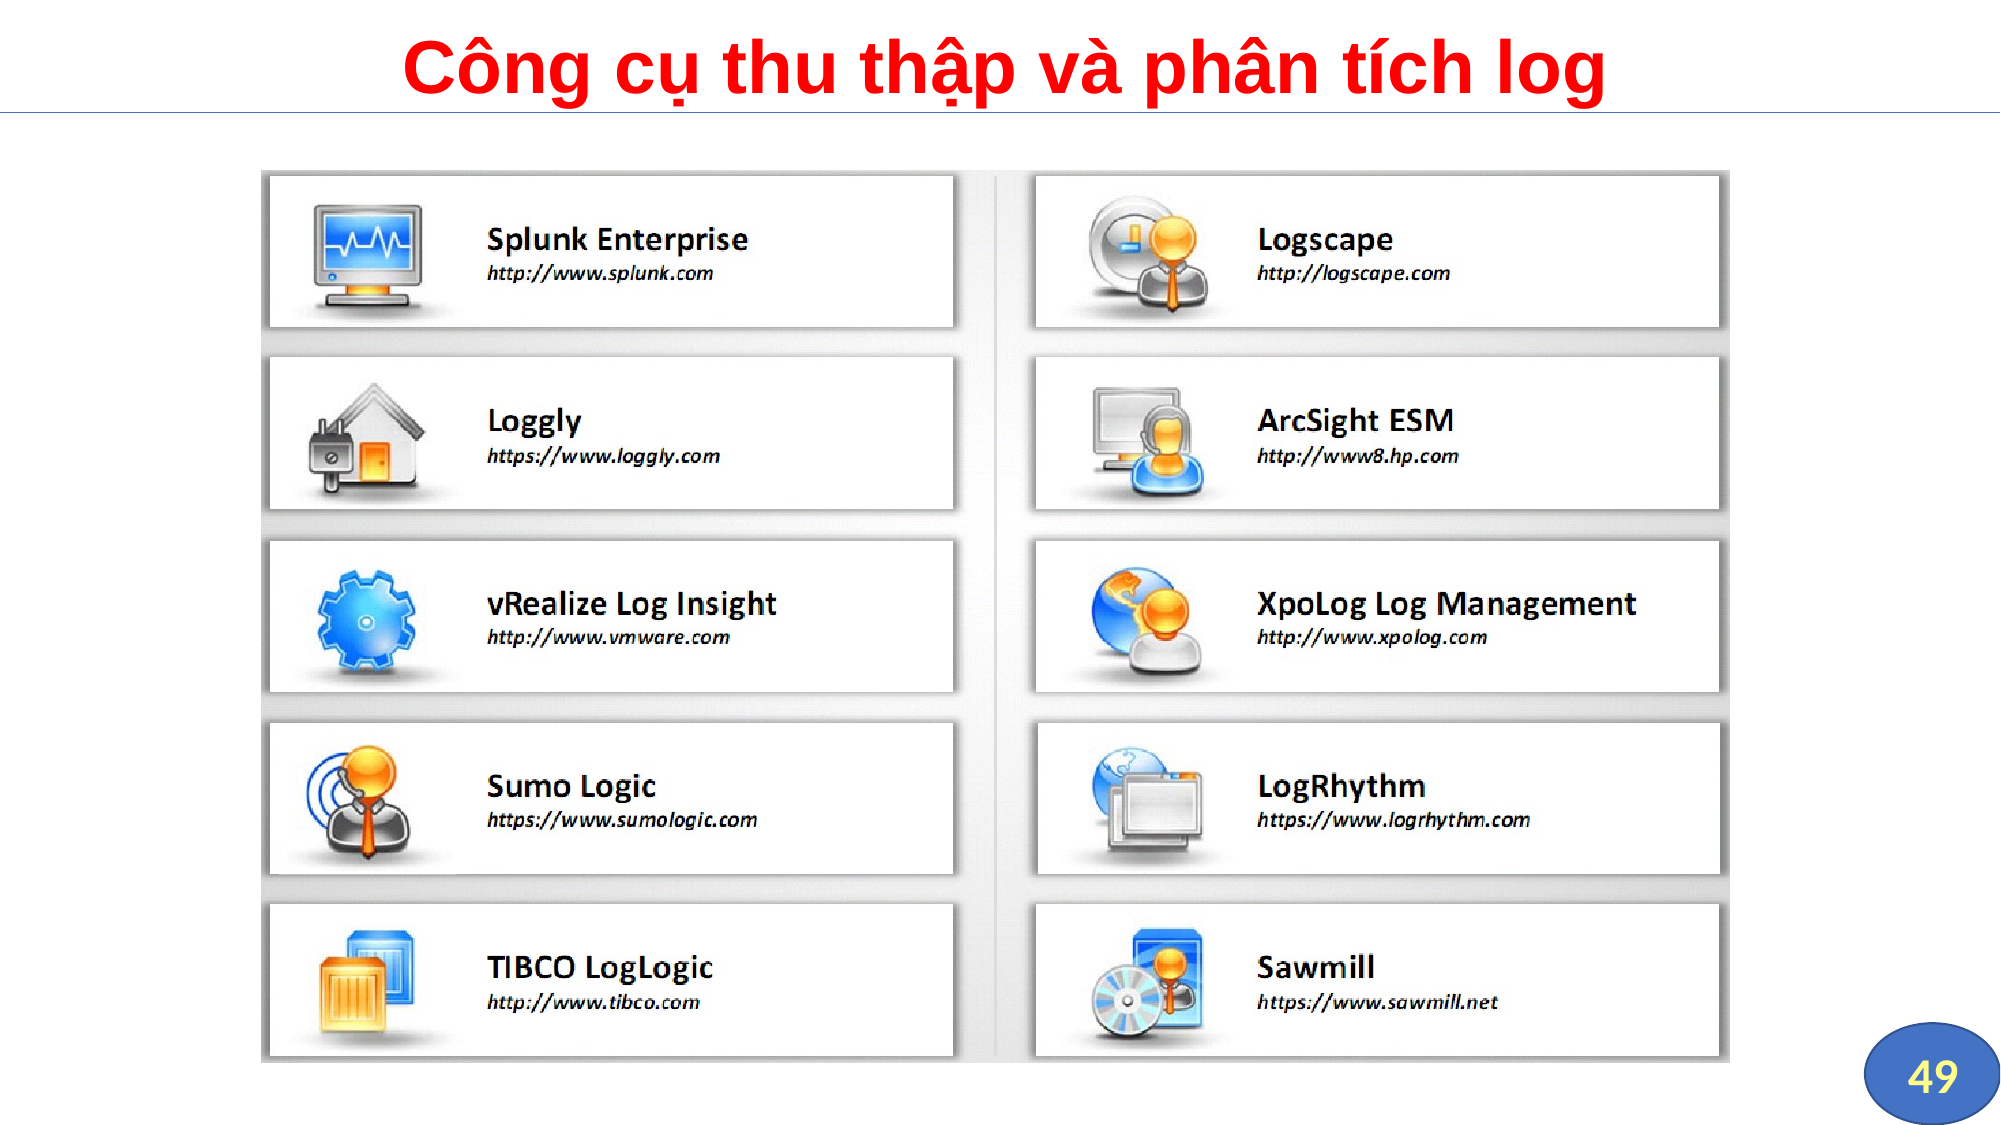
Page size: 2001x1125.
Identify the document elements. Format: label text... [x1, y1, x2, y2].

picture [261, 170, 1730, 1063]
slide_number 49 [1866, 1023, 2000, 1125]
text_box Công cụ thu thập và phân tích log [261, 10, 1750, 116]
